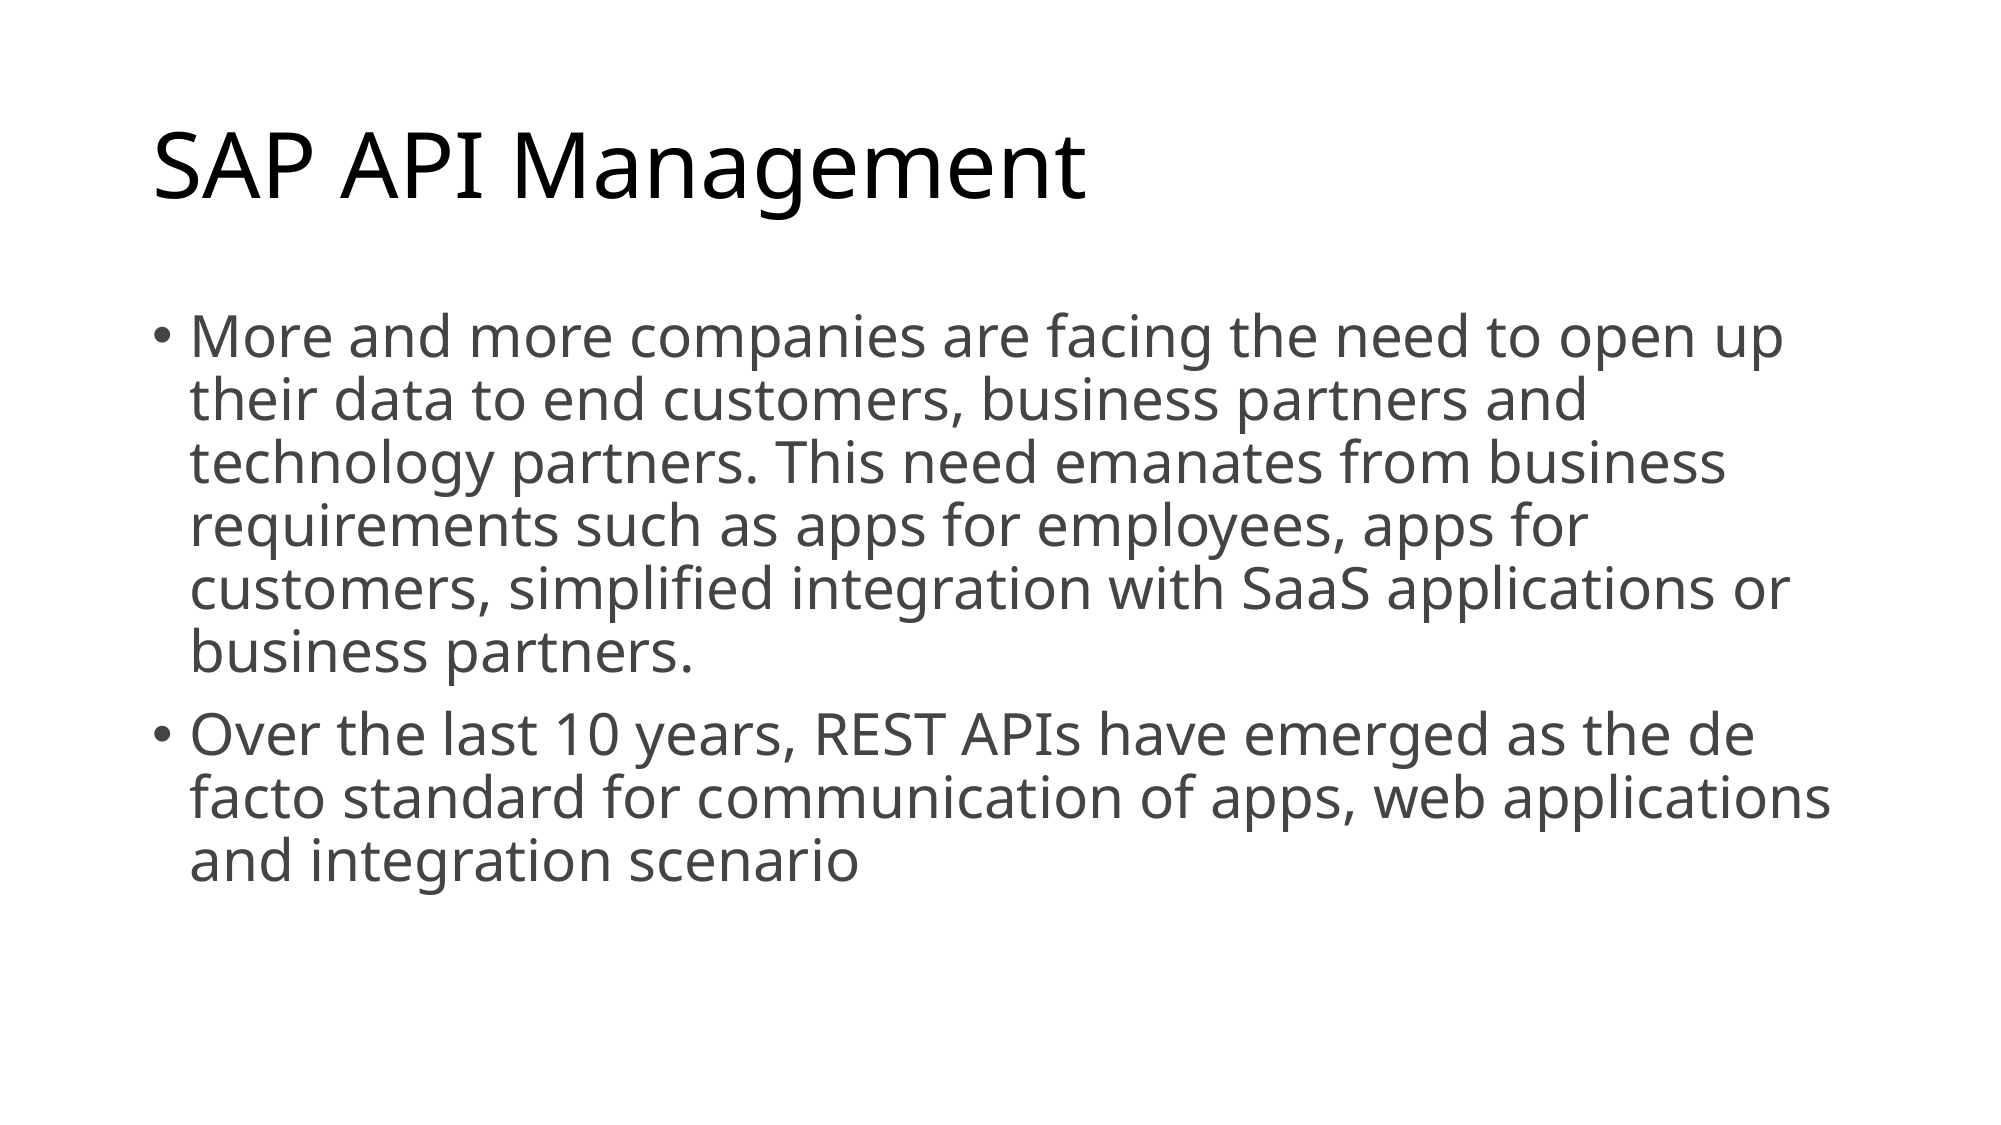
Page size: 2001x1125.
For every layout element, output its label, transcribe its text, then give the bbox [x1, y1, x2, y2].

list More and more companies are facing the need to open up their data to end customers, business partners and technology partners. This need emanates from business requirements such as apps for employees, apps for customers, simplified integration with SaaS applications or business partners. Over the last 10 years, REST APIs have emerged as the de facto standard for communication of apps, web applications and integration scenario [137, 299, 1863, 1014]
title SAP API Management [137, 59, 1863, 278]
